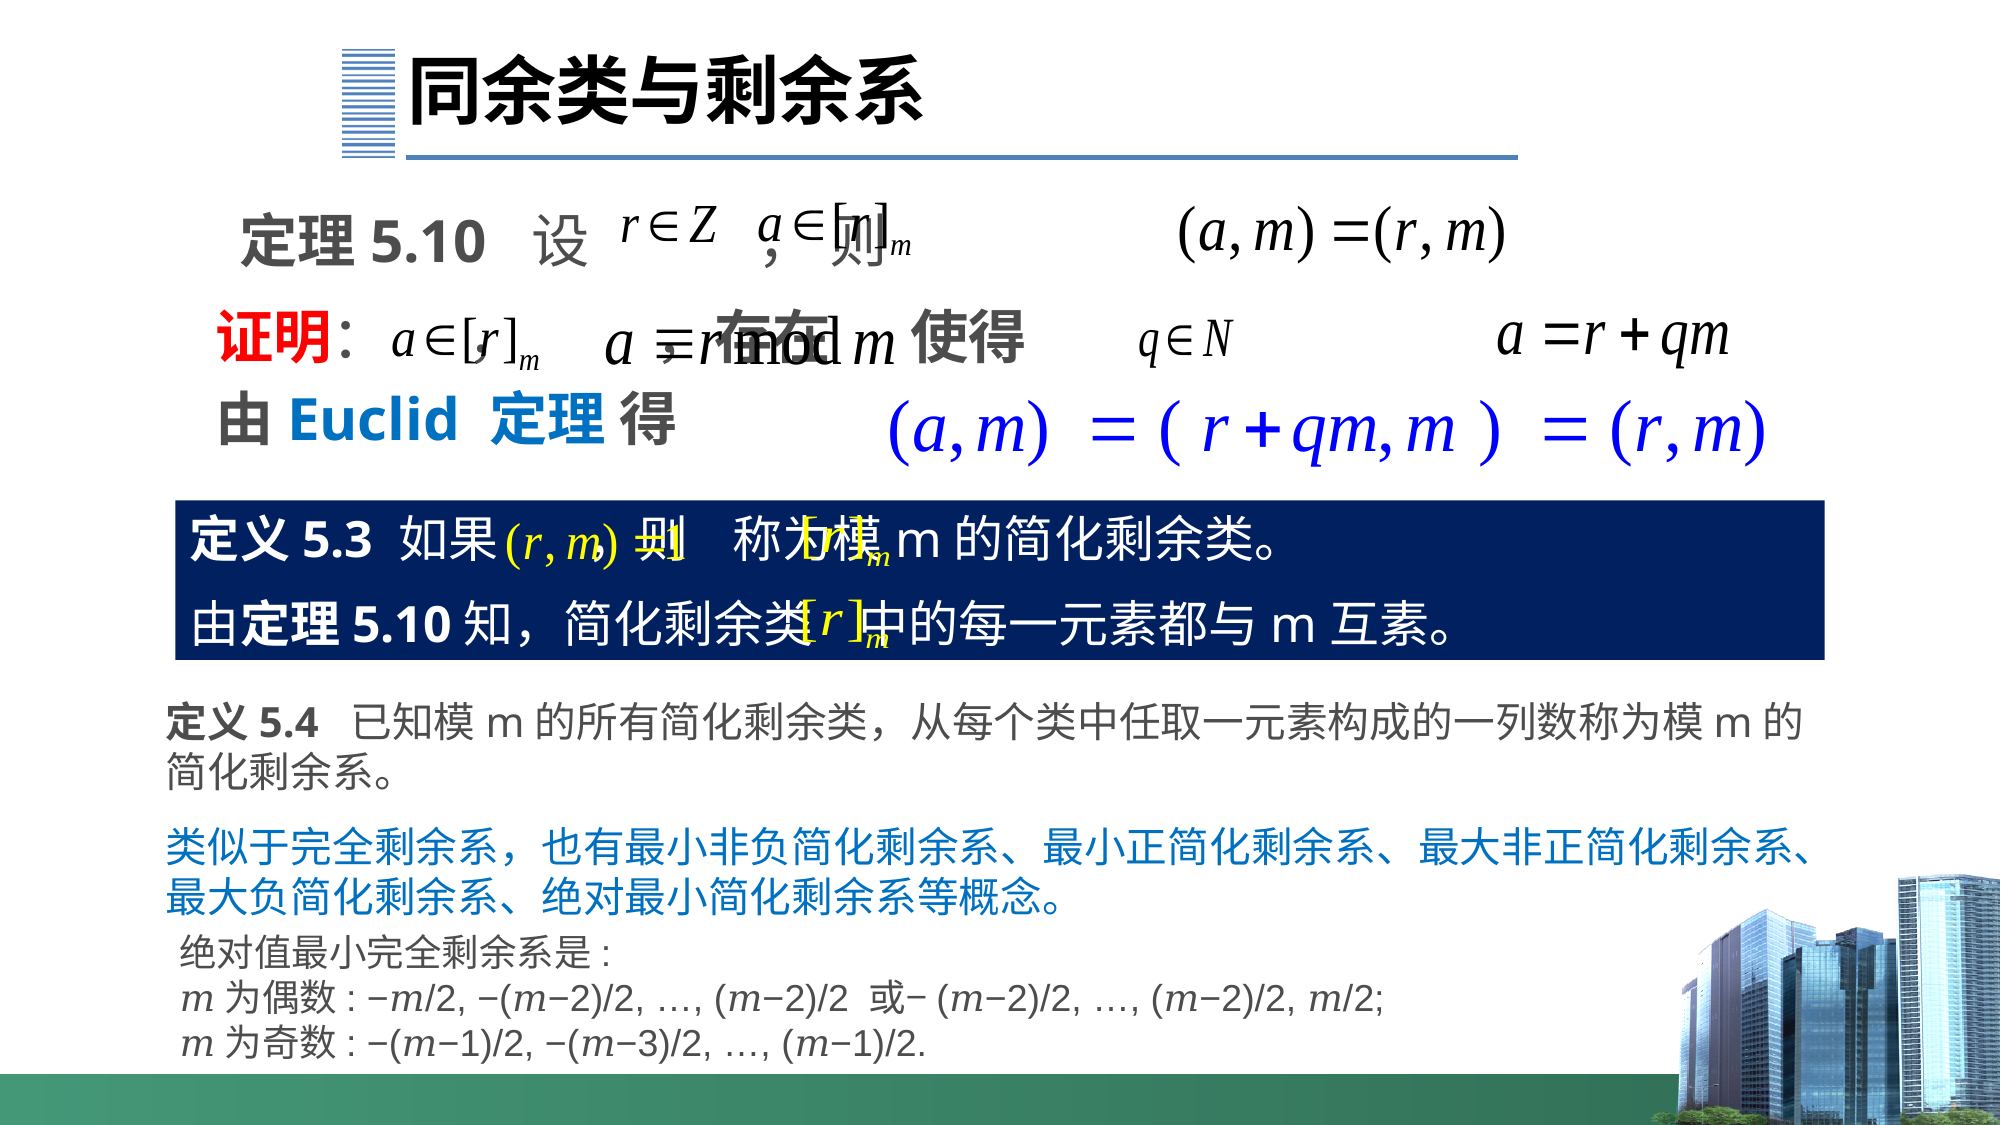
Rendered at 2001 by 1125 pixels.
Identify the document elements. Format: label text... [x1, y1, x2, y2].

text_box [612, 191, 731, 252]
title 同余类与剩余系 [405, 0, 1763, 161]
text_box 绝对值最小完全剩余系是: 𝑚为偶数: −𝑚/2, −(𝑚−2)/2, …, (𝑚−2)/2 或−(𝑚−2)/2, …, (𝑚−2)/2, 𝑚/2; 𝑚为奇数: −(𝑚−1)/2, −(𝑚−3)/2, …, (𝑚−1)/2. [164, 921, 1533, 1072]
text_box 定义5.4 已知模m的所有简化剩余类，从每个类中任取一元素构成的一列数称为模m的简化剩余系。 类似于完全剩余系，也有最小非负简化剩余系、最小正简化剩余系、最大非正简化剩余系、最大负简化剩余系、绝对最小简化剩余系等概念。 [150, 688, 1838, 928]
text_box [498, 511, 692, 582]
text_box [795, 501, 904, 579]
text_box 定义5.3 如果 ，则 称为模m的简化剩余类。 由定理5.10知，简化剩余类 中的每一元素都与m互素。 [901, 500, 1825, 660]
text_box 定理5.10 设 ， 则 [225, 161, 1913, 282]
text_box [1169, 191, 1519, 278]
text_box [383, 300, 552, 385]
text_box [749, 185, 924, 269]
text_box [1125, 306, 1246, 387]
text_box 定义5.3 如果 ，则 称为模m的简化剩余类。 由定理5.10知，简化剩余类 中的每一元素都与m互素。 [175, 500, 795, 660]
list 证明： ， ，存在 使得 由Euclid 定理 得 [200, 292, 1975, 510]
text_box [793, 584, 903, 662]
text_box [1487, 303, 1741, 383]
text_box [1131, 305, 1243, 380]
picture [342, 49, 395, 158]
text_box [880, 387, 1776, 481]
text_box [594, 300, 908, 383]
